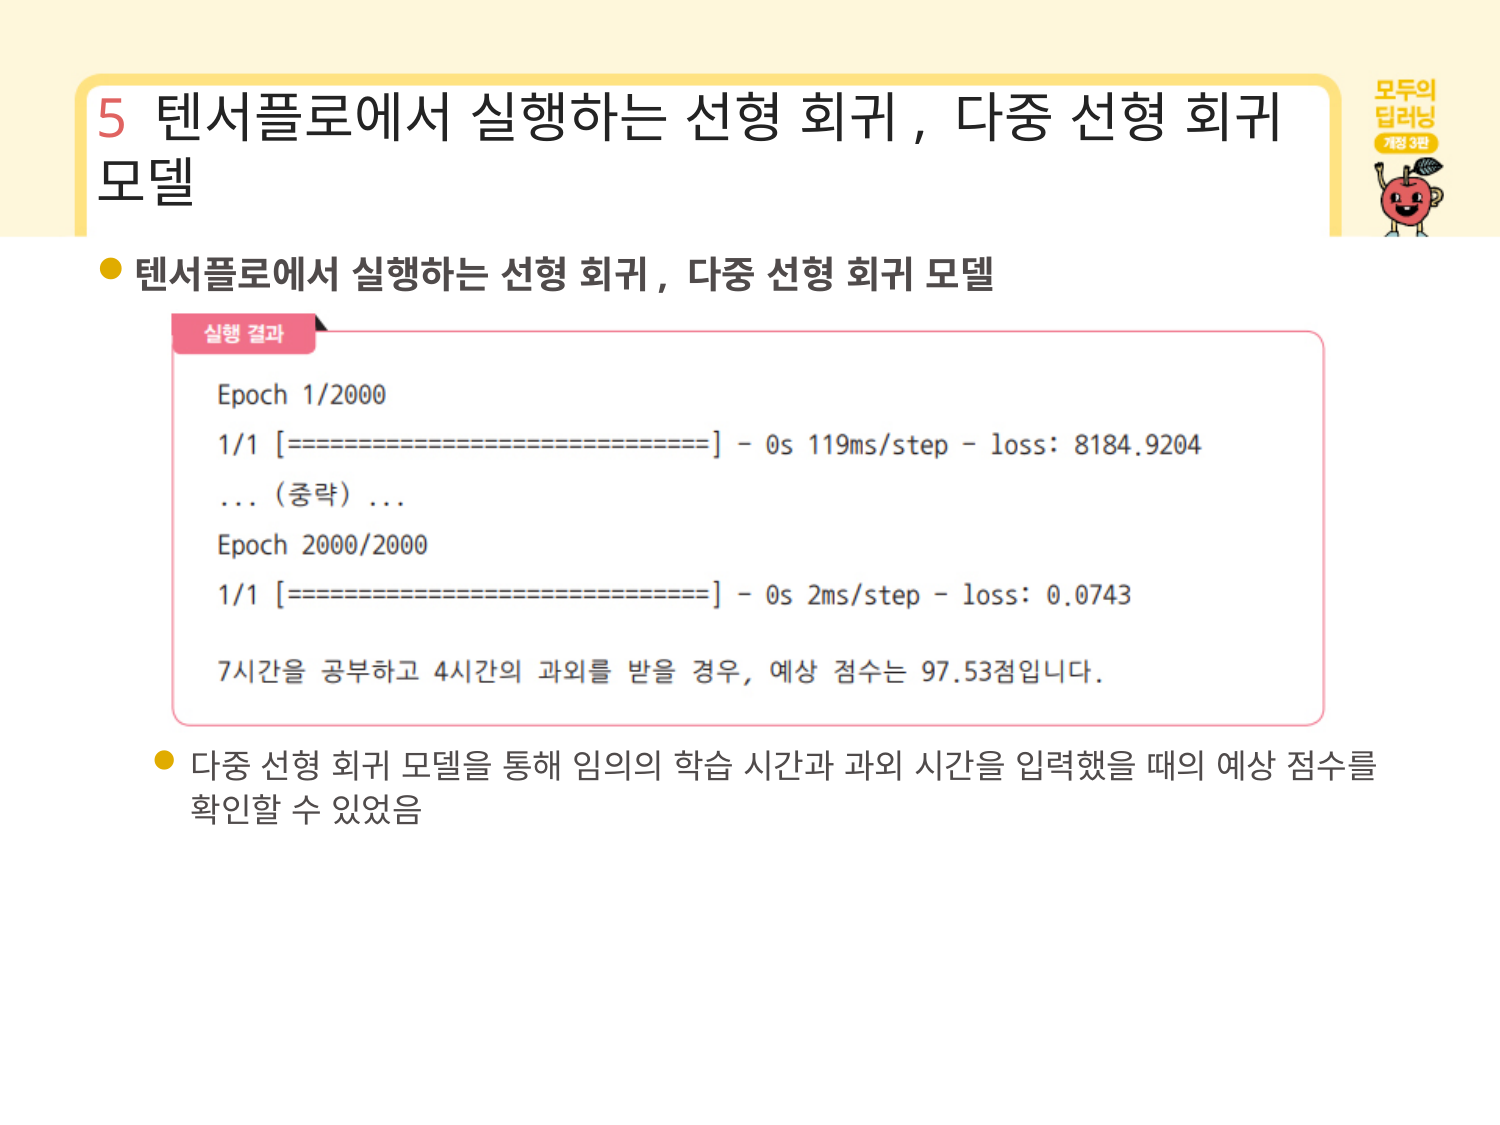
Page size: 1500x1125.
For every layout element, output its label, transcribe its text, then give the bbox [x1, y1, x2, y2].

picture [0, 0, 1500, 1125]
list 텐서플로에서 실행하는 선형 회귀, 다중 선형 회귀 모델 다중 선형 회귀 모델을 통해 임의의 학습 시간과 과외 시간을 입력했을 때의 예상 점수를 확인할 수 있었음 [81, 239, 1412, 1054]
title 5 텐서플로에서 실행하는 선형 회귀, 다중 선형 회귀 모델 [81, 90, 1412, 222]
